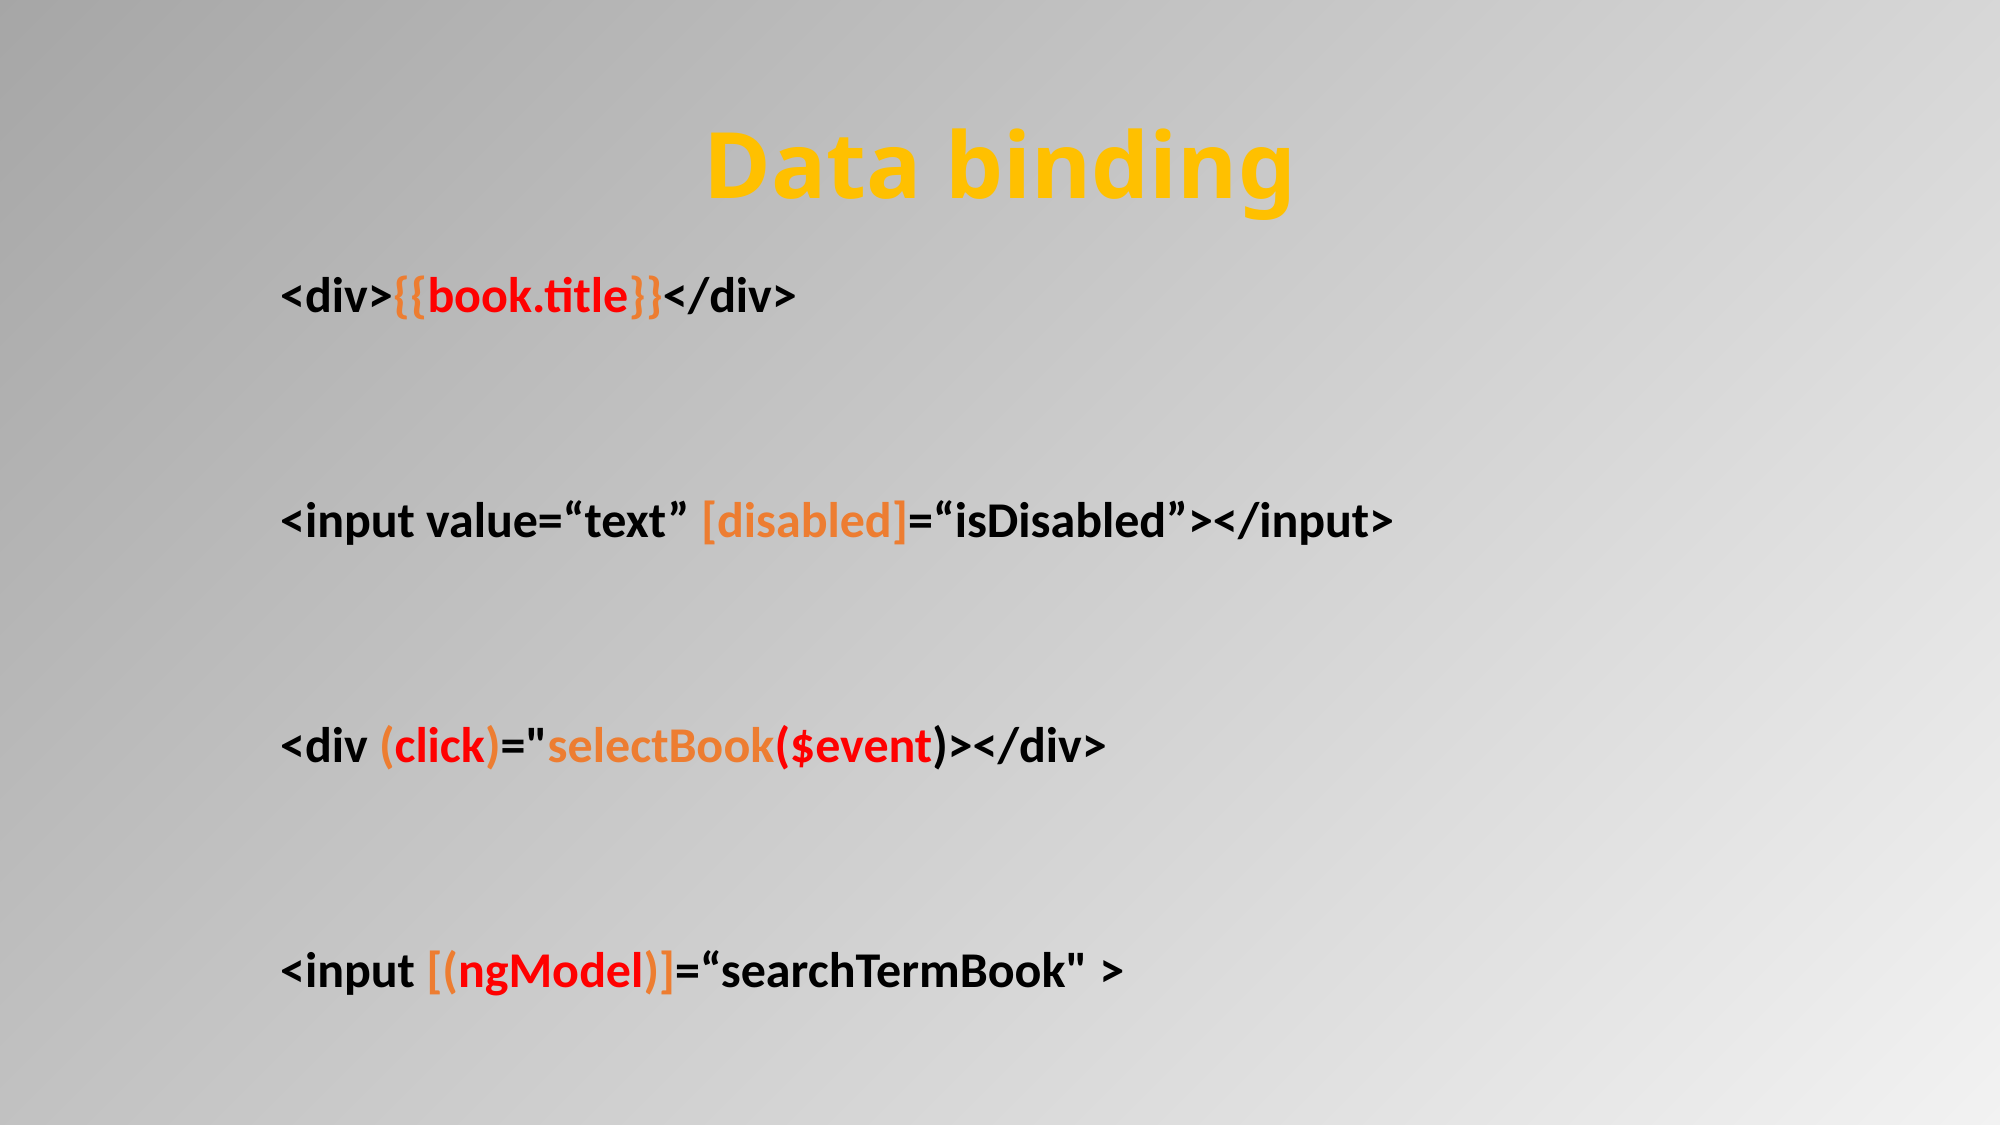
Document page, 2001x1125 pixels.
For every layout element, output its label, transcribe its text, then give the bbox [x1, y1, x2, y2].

title Data binding [137, 59, 1863, 278]
text_box <div>{{book.title}}</div> <input value=“text” [disabled]=“isDisabled”></input> <div (click)="selectBook($event)></div> <input [(ngModel)]=“searchTermBook" > [265, 277, 1665, 1005]
